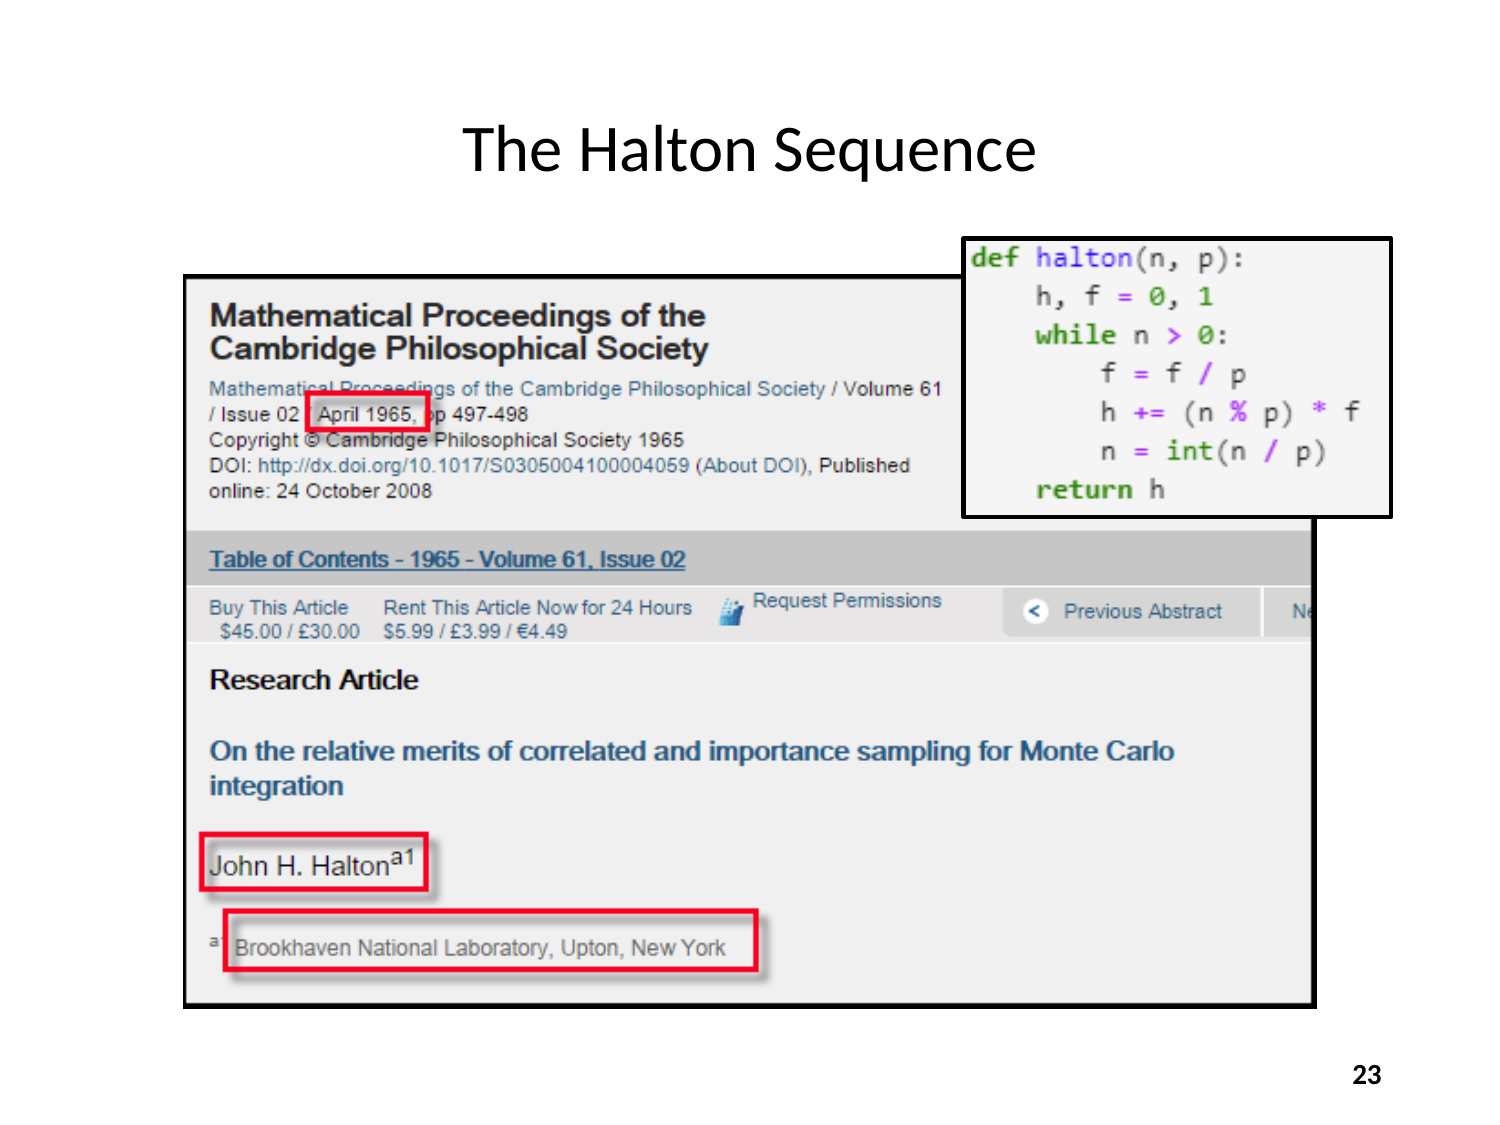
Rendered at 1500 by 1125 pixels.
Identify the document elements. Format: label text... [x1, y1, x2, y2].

slide_number 23 [1059, 1042, 1397, 1103]
title The Halton Sequence [103, 59, 1397, 241]
picture [183, 240, 1389, 1009]
